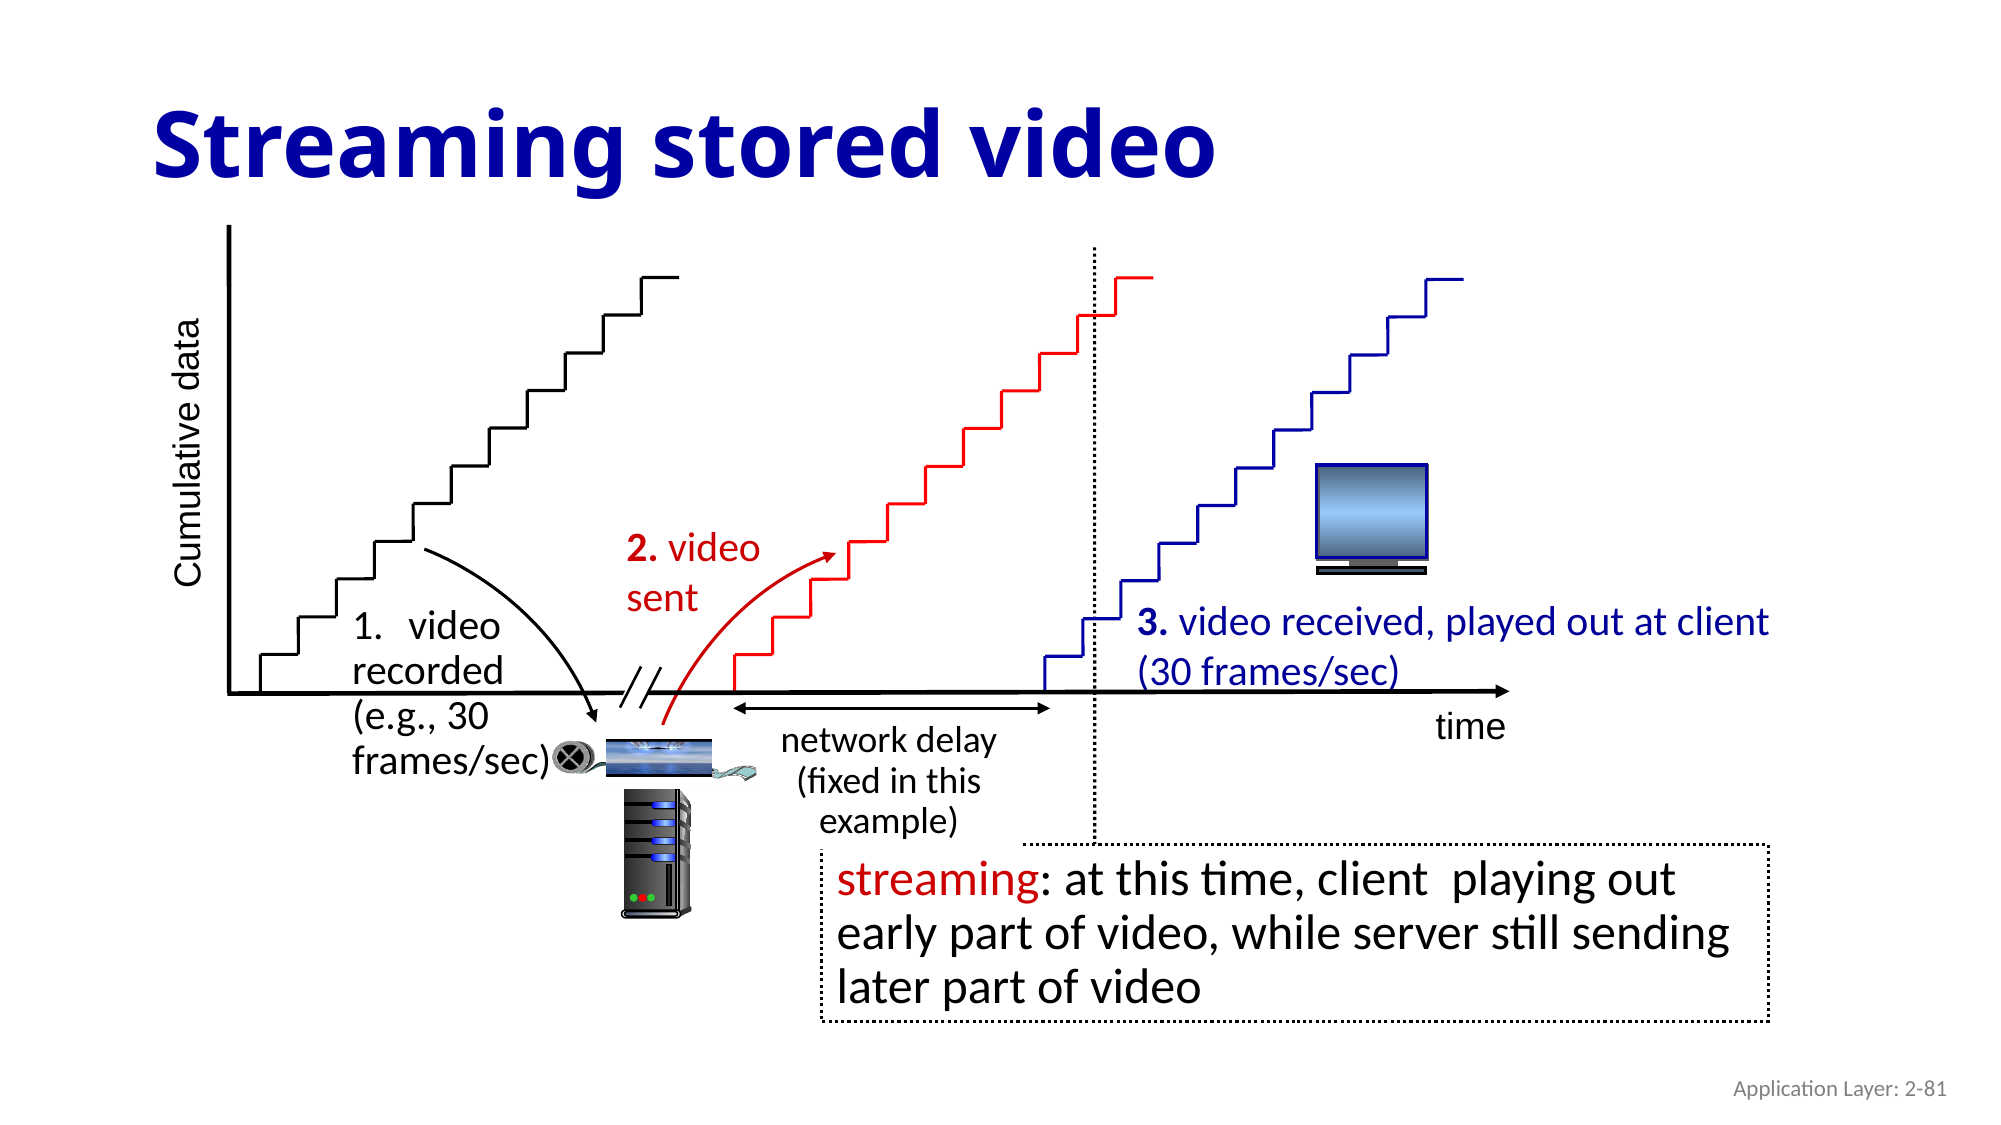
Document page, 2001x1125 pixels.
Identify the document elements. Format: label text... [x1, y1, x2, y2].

title Streaming stored video [137, 74, 1863, 221]
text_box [1044, 279, 1789, 703]
text_box Cumulative data [152, 282, 216, 605]
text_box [733, 708, 1050, 851]
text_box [611, 728, 733, 789]
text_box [821, 247, 1769, 279]
slide_number Application Layer: 2-81 [1512, 1056, 1963, 1117]
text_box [610, 512, 821, 725]
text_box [621, 789, 692, 918]
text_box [337, 692, 611, 794]
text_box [821, 693, 1769, 1024]
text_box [260, 277, 680, 692]
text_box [734, 277, 1154, 693]
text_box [619, 661, 661, 710]
